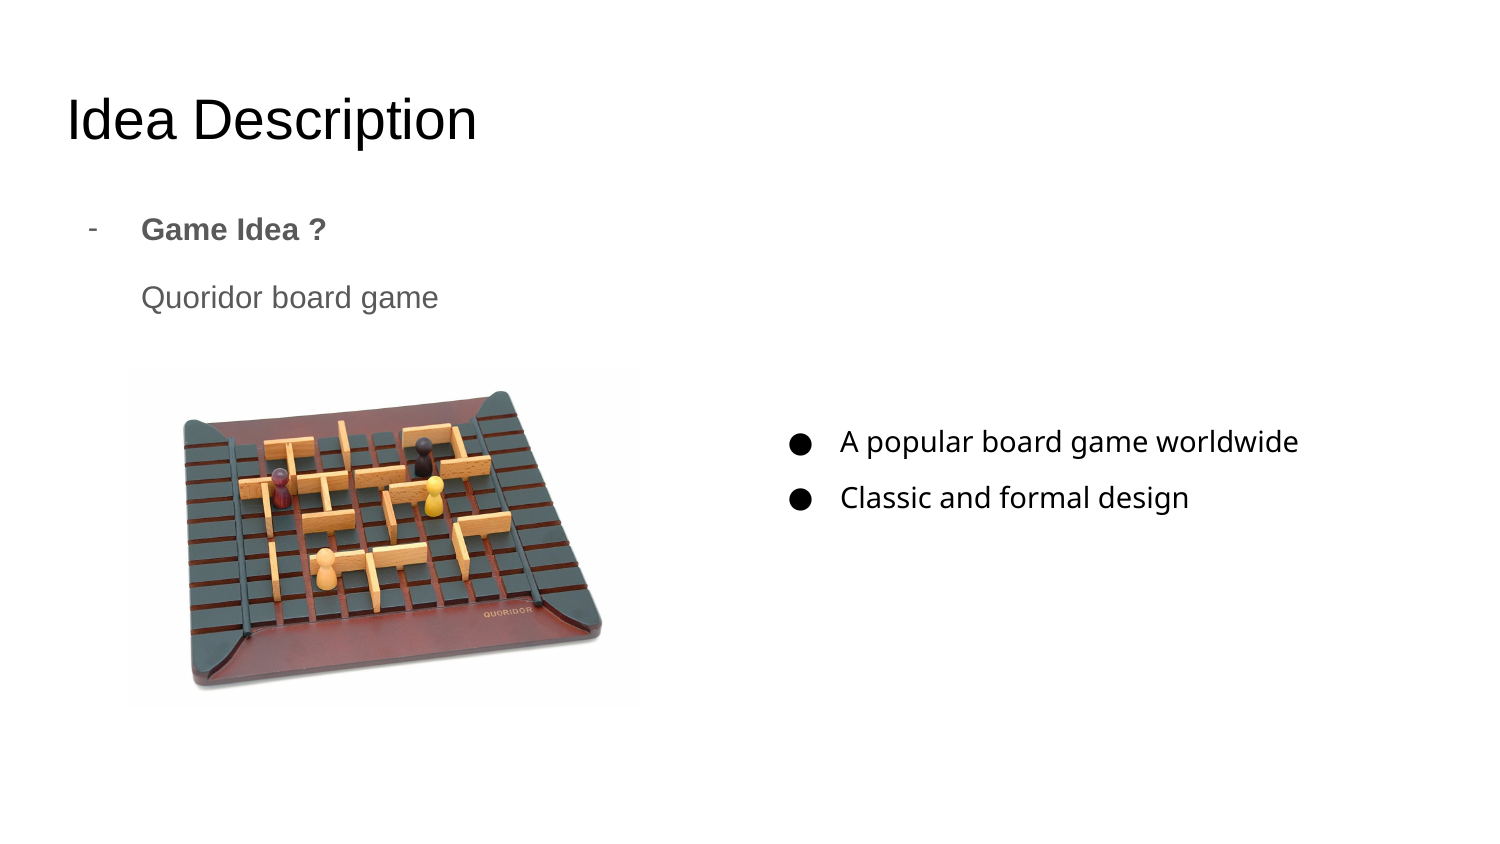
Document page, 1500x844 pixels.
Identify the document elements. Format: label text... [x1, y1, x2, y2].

text_box A popular board game worldwide Classic and formal design [750, 408, 1354, 529]
title Idea Description [51, 72, 1449, 167]
picture [127, 364, 642, 709]
list Game Idea ? Quoridor board game [51, 189, 1449, 750]
